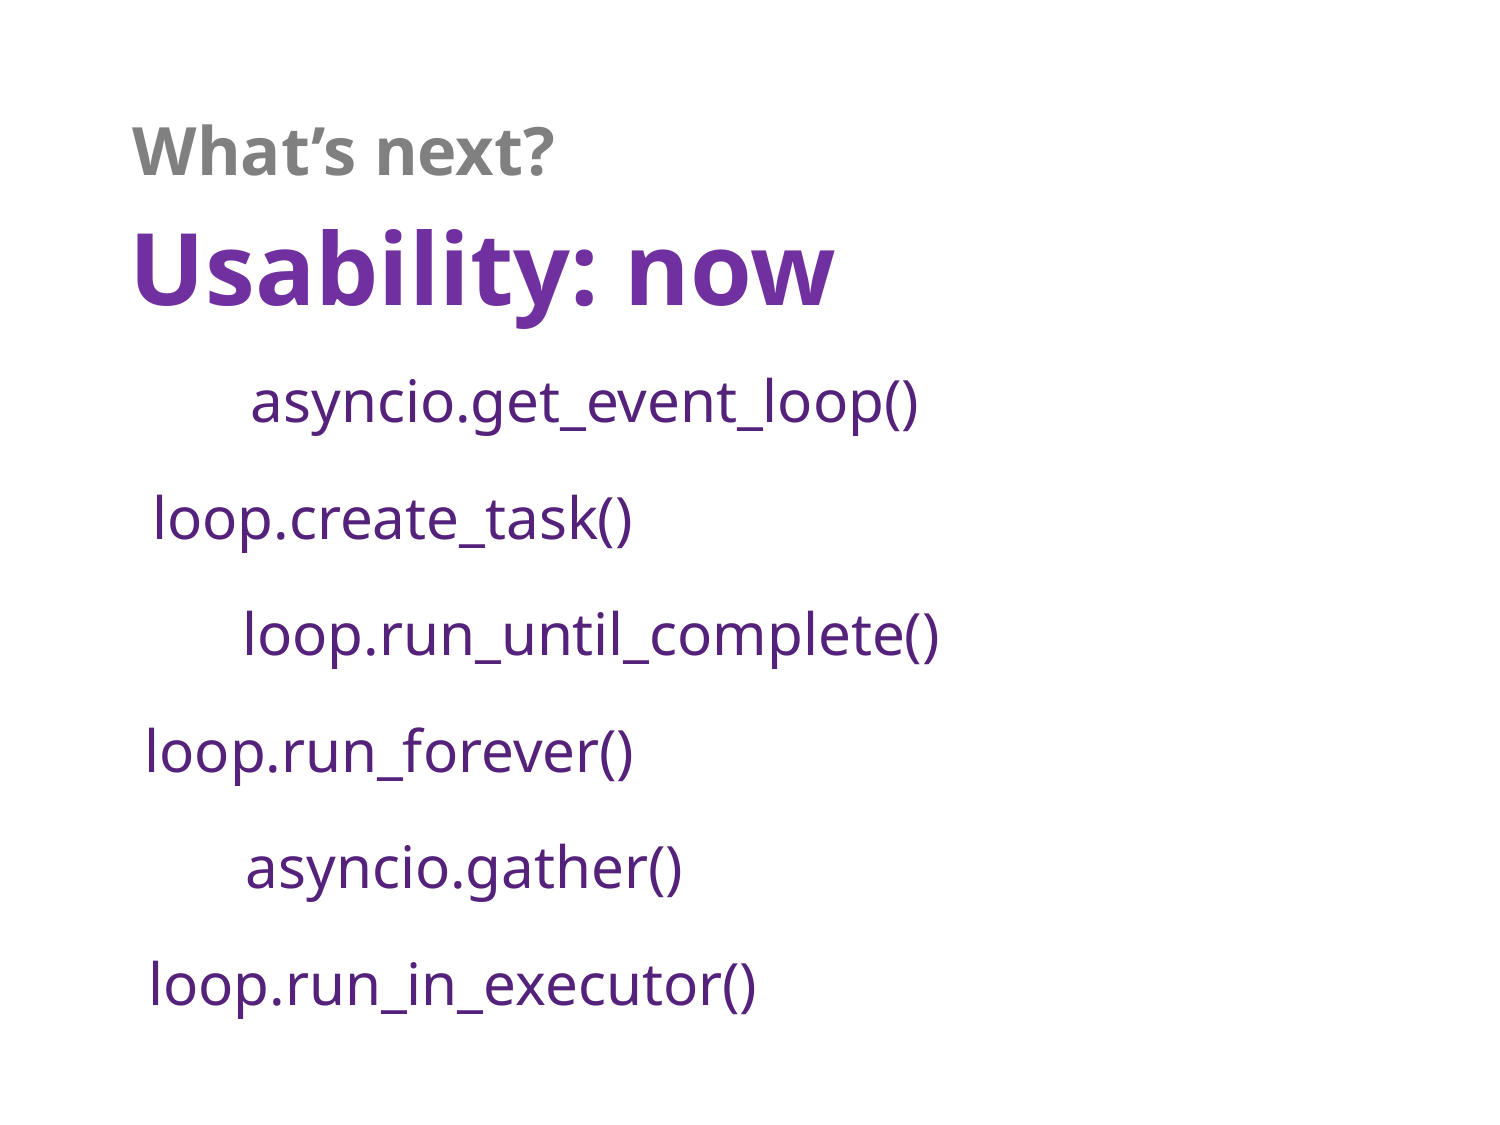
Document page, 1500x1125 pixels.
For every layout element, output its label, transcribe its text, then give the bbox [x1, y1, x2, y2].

text_box asyncio.get_event_loop() [235, 356, 935, 442]
text_box loop.run_forever() [129, 706, 650, 792]
text_box loop.run_in_executor() [133, 939, 772, 1025]
text_box What’s next? [117, 101, 1359, 197]
text_box asyncio.gather() [230, 823, 698, 908]
text_box Usability: now [115, 197, 1156, 333]
text_box loop.create_task() [137, 473, 648, 559]
text_box loop.run_until_complete() [227, 589, 955, 675]
